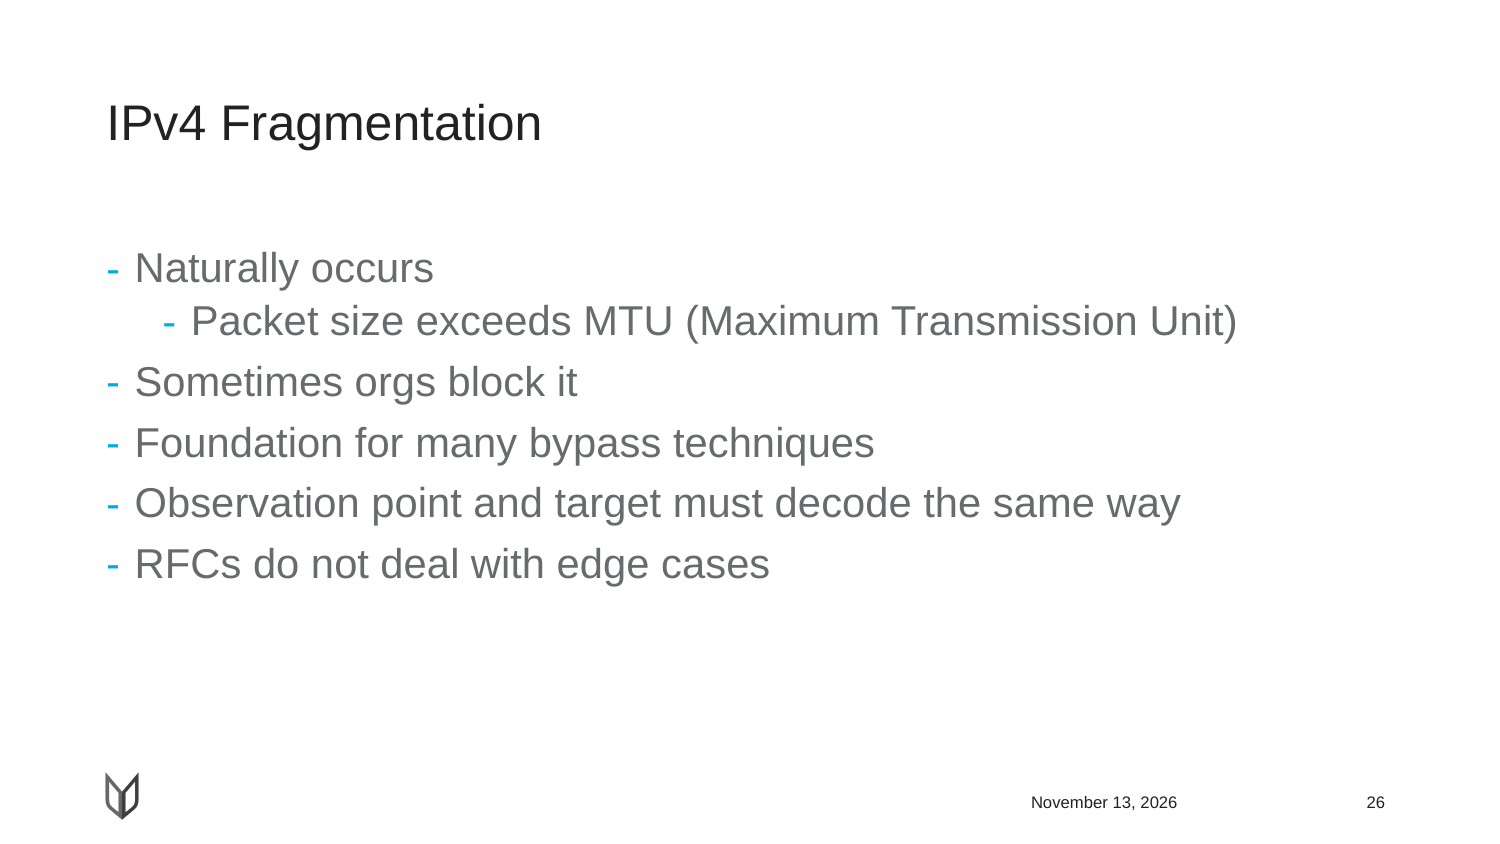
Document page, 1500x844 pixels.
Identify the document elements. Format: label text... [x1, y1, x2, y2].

list Naturally occurs Packet size exceeds MTU (Maximum Transmission Unit) Sometimes orgs block it Foundation for many bypass techniques Observation point and target must decode the same way RFCs do not deal with edge cases [106, 246, 1400, 768]
slide_number 26 [1324, 784, 1400, 815]
title IPv4 Fragmentation [106, 96, 1400, 220]
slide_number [1016, 784, 1324, 815]
picture [105, 772, 139, 820]
